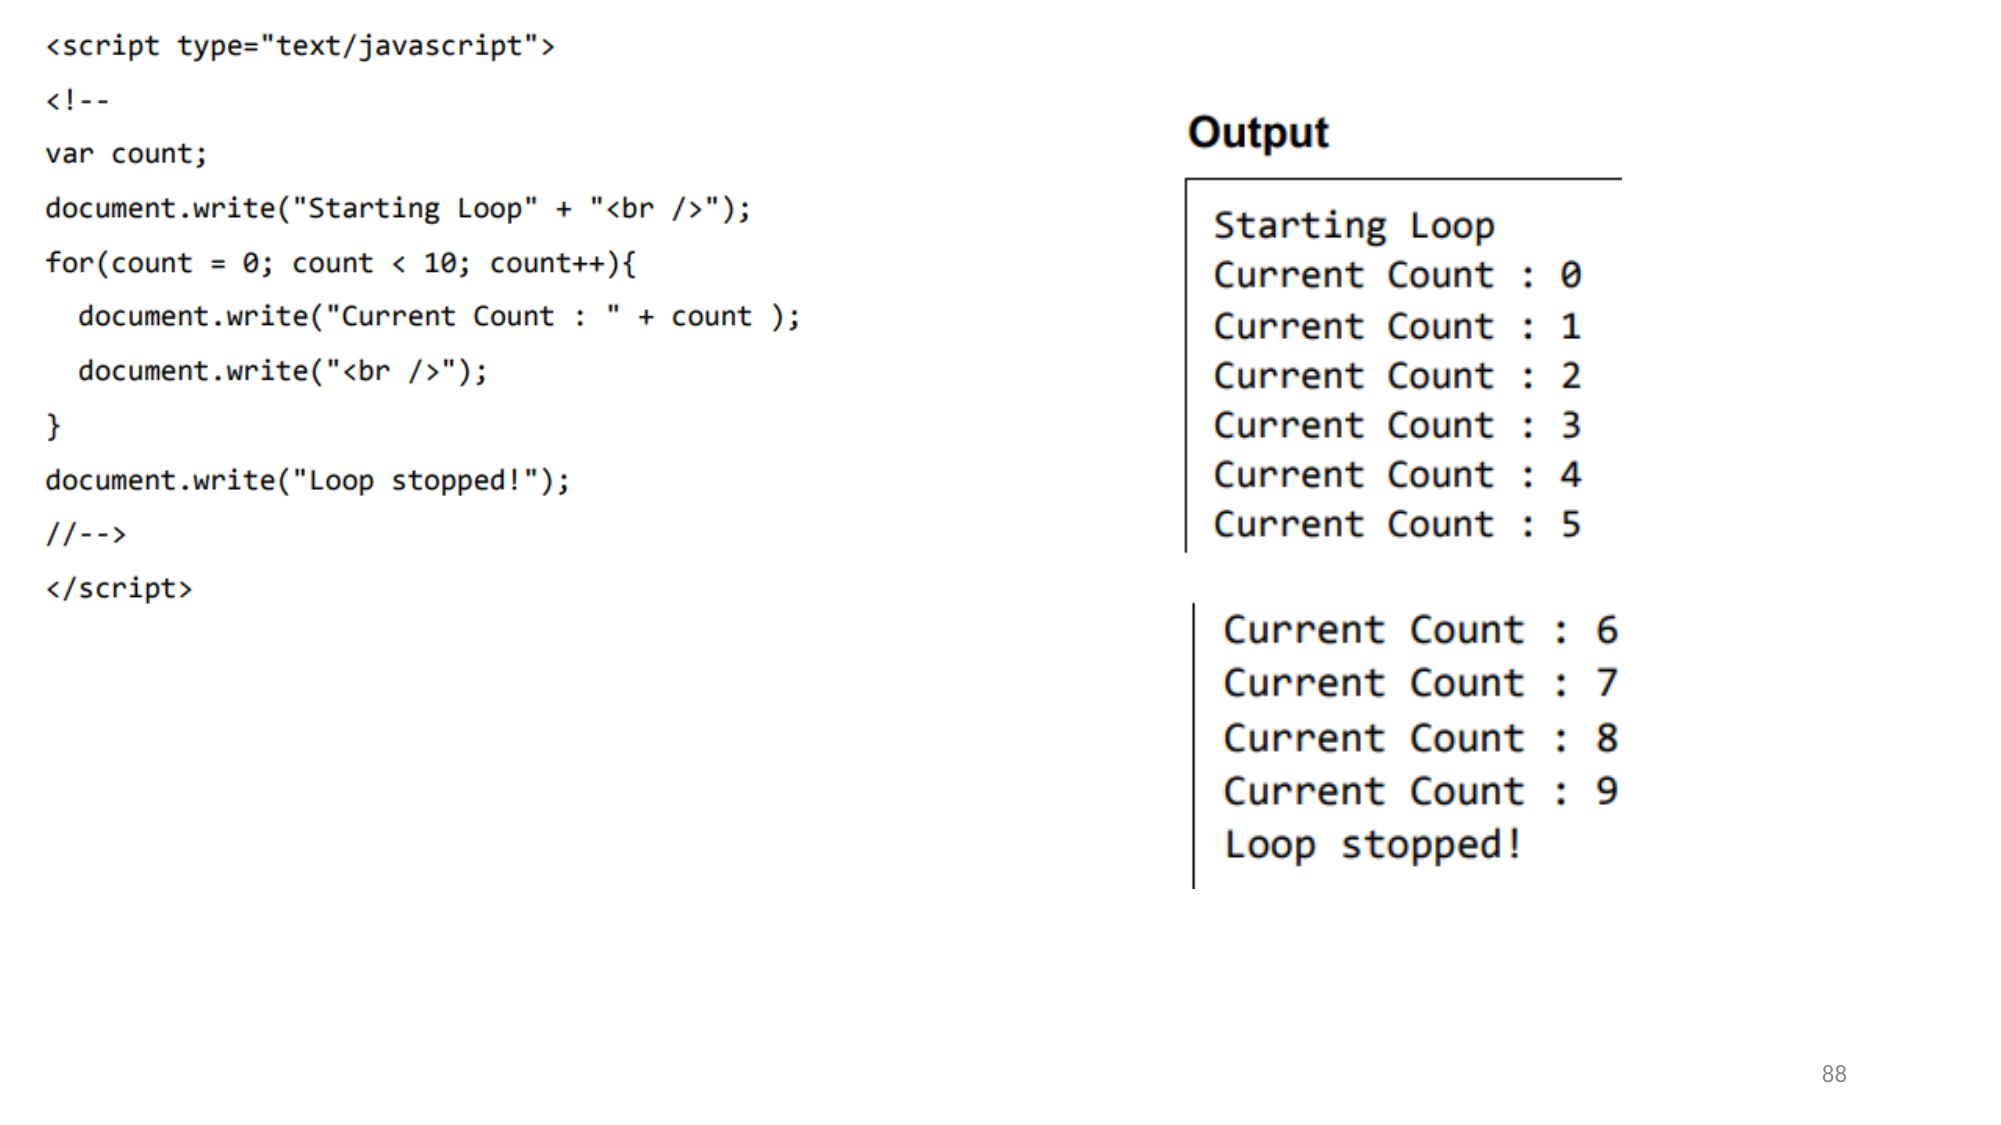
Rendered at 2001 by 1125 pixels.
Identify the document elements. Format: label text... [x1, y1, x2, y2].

picture [25, 16, 812, 618]
picture [1171, 96, 1642, 889]
slide_number 88 [1412, 1042, 1863, 1103]
